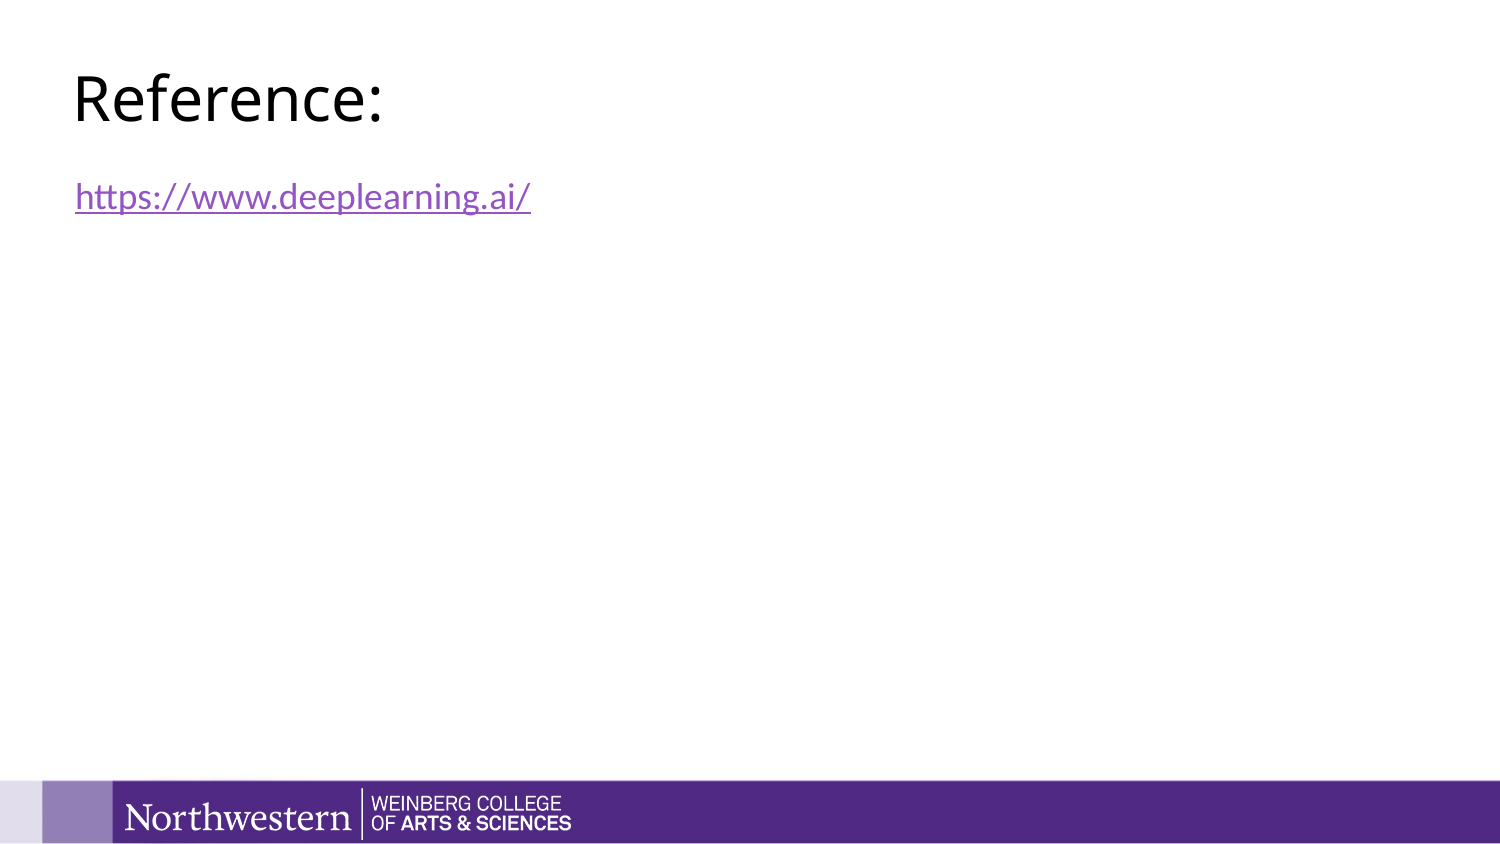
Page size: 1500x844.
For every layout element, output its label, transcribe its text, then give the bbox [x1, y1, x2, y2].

picture [0, 0, 1500, 844]
list https://www.deeplearning.ai/ [75, 171, 716, 263]
title Reference: [72, 59, 1359, 136]
